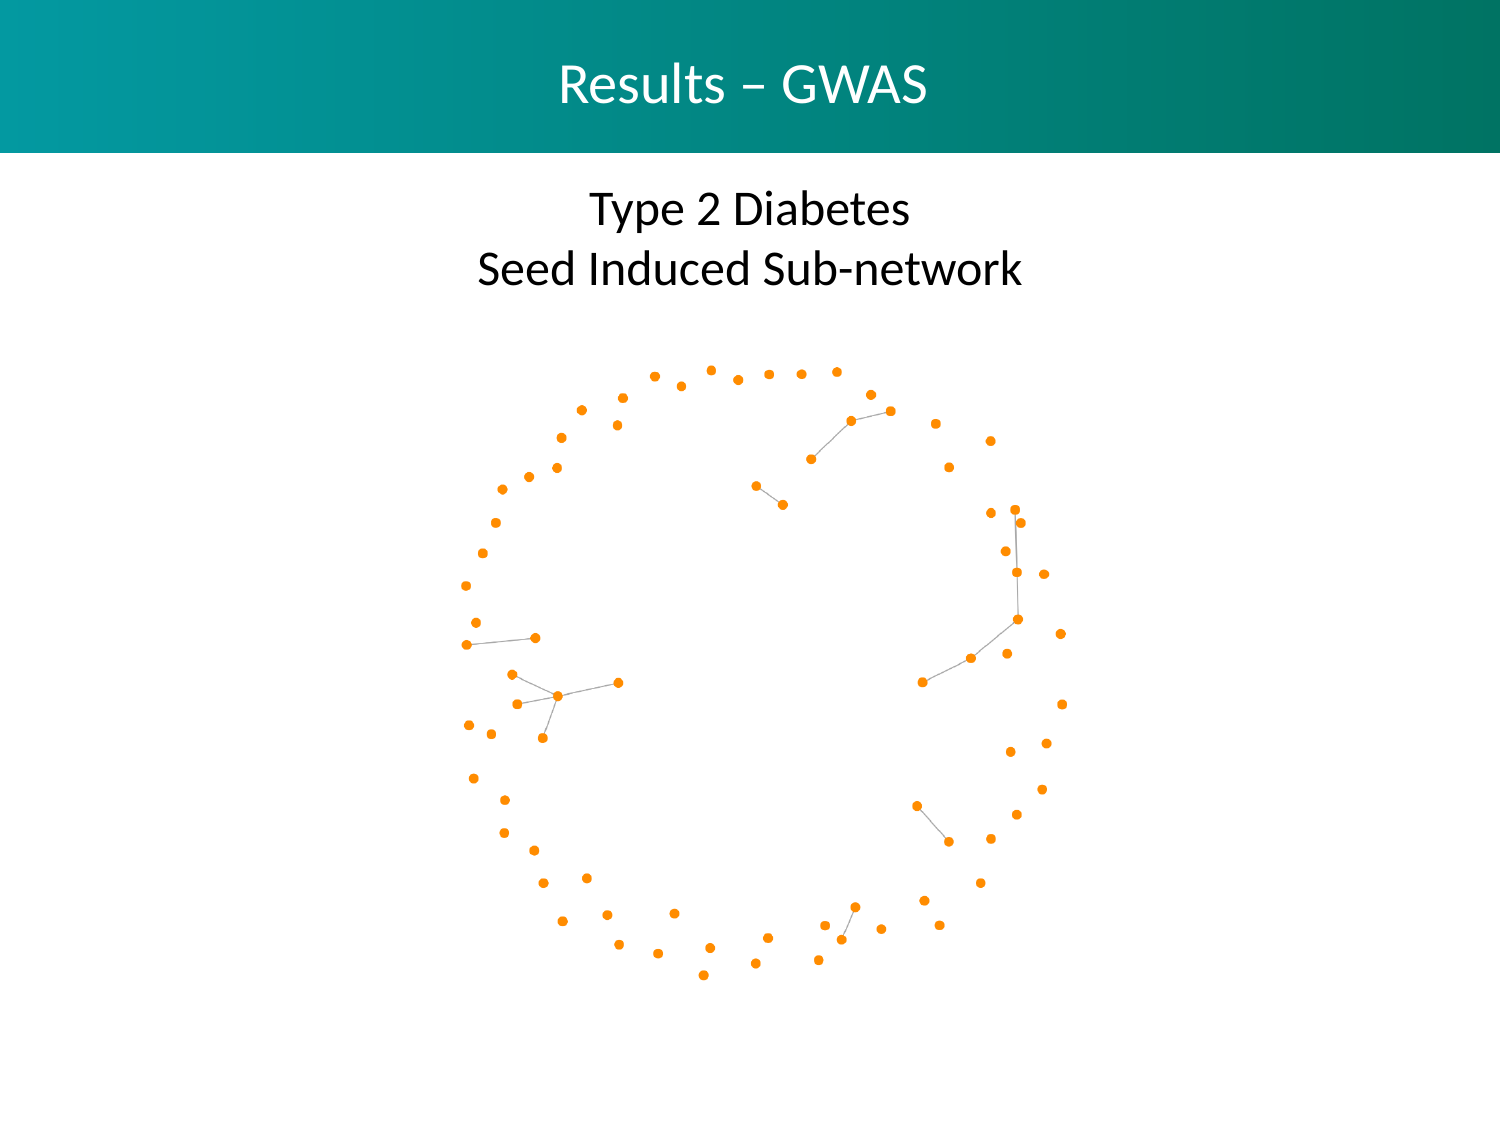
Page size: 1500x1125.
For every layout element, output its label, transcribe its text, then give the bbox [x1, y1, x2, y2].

text_box Type 2 Diabetes Seed Induced Sub-network [462, 168, 1038, 303]
text_box Results – GWAS [104, 37, 1395, 123]
picture [399, 324, 1101, 1021]
